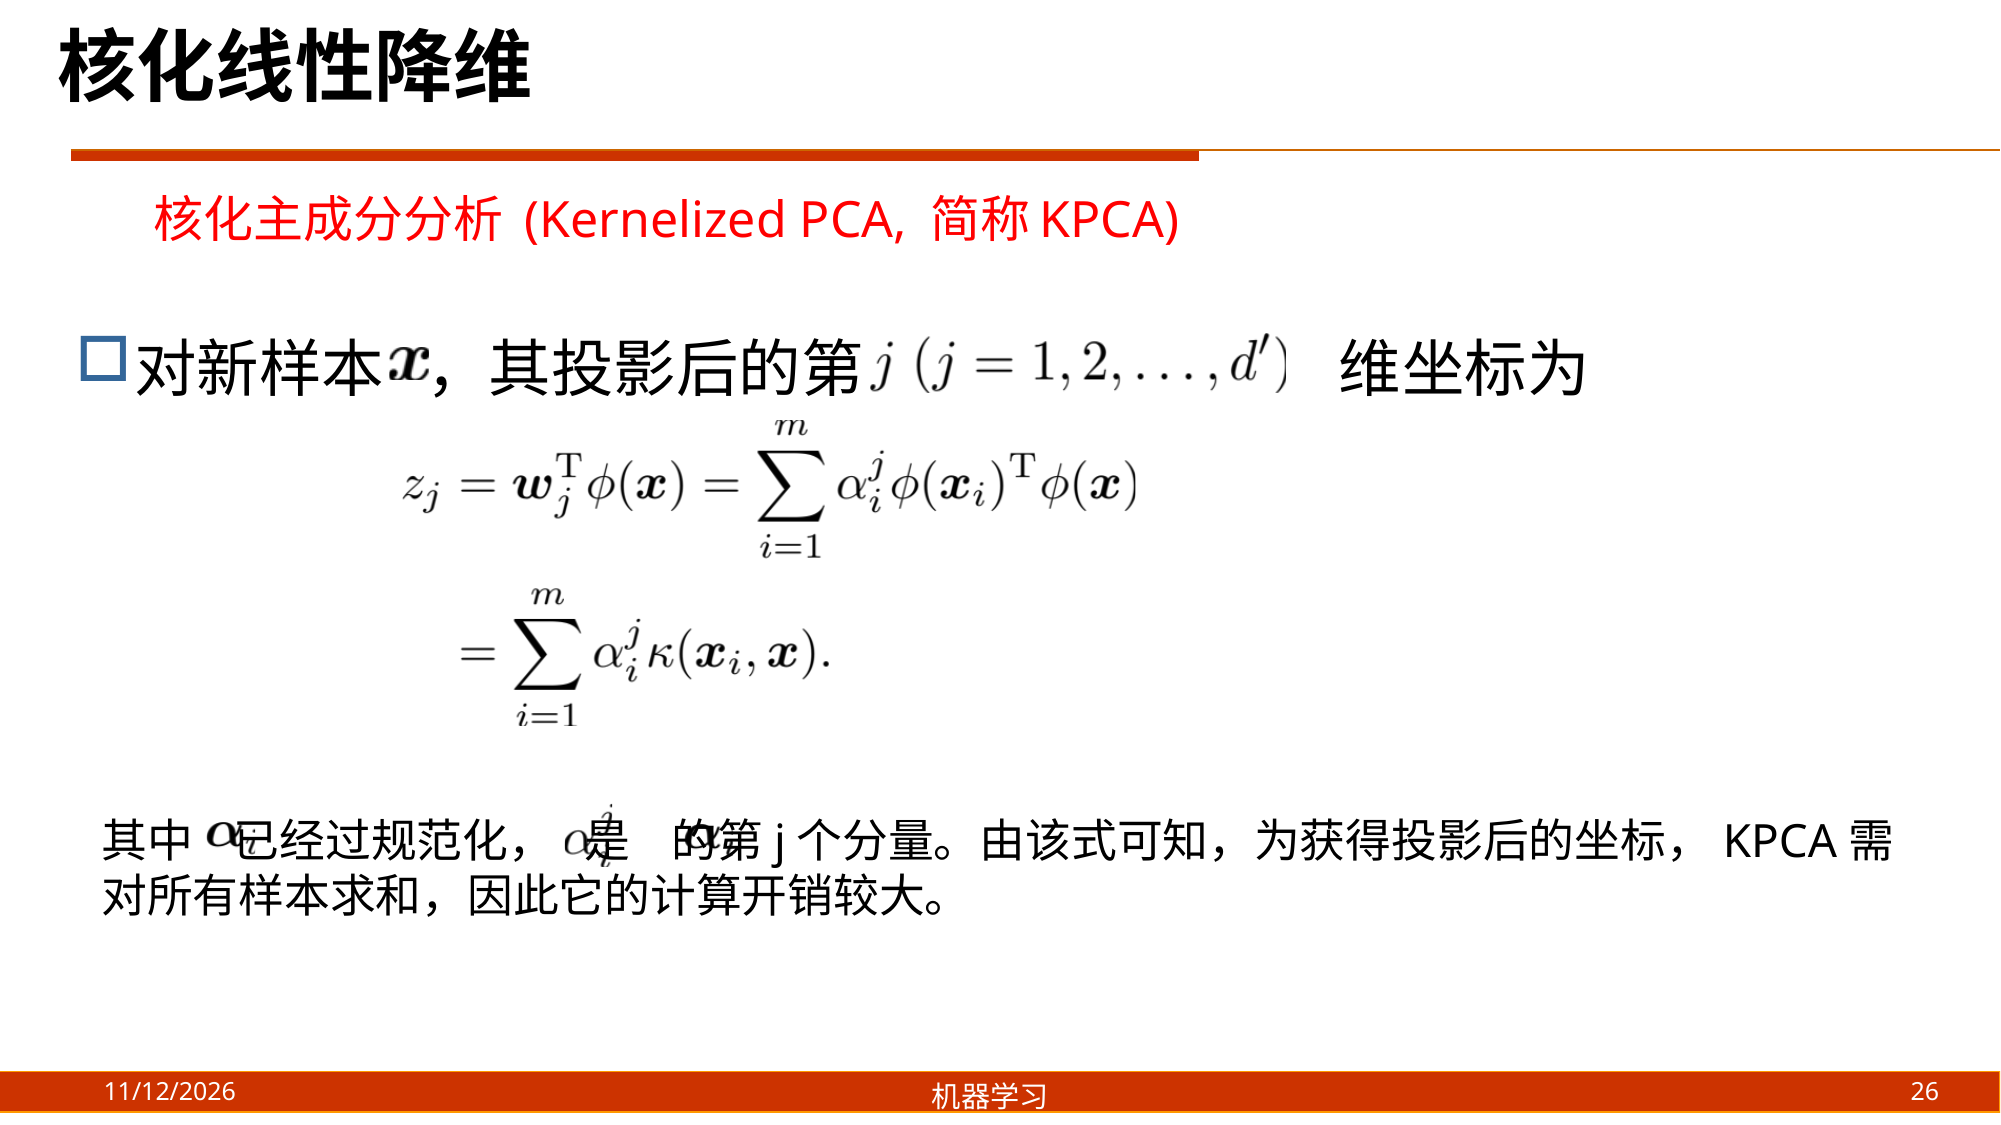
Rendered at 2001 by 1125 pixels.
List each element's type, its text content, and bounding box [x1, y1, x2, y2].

slide_number 26 [1505, 1074, 1940, 1113]
picture [389, 347, 429, 380]
picture [401, 420, 1136, 726]
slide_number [103, 1074, 538, 1115]
text_box 其中 已经过规范化， 是 的第j个分量。由该式可知，为获得投影后的坐标，KPCA需对所有样本求和，因此它的计算开销较大。 [86, 803, 1942, 929]
text_box 对新样本 ，其投影后的第 维坐标为 [42, 321, 1966, 1027]
text_box 核化线性降维 [42, 8, 1223, 138]
picture [684, 824, 734, 857]
picture [206, 822, 256, 855]
picture [564, 803, 613, 867]
text_box 核化主成分分析 (Kernelized PCA, 简称KPCA) [138, 180, 1555, 256]
picture [870, 333, 1286, 393]
